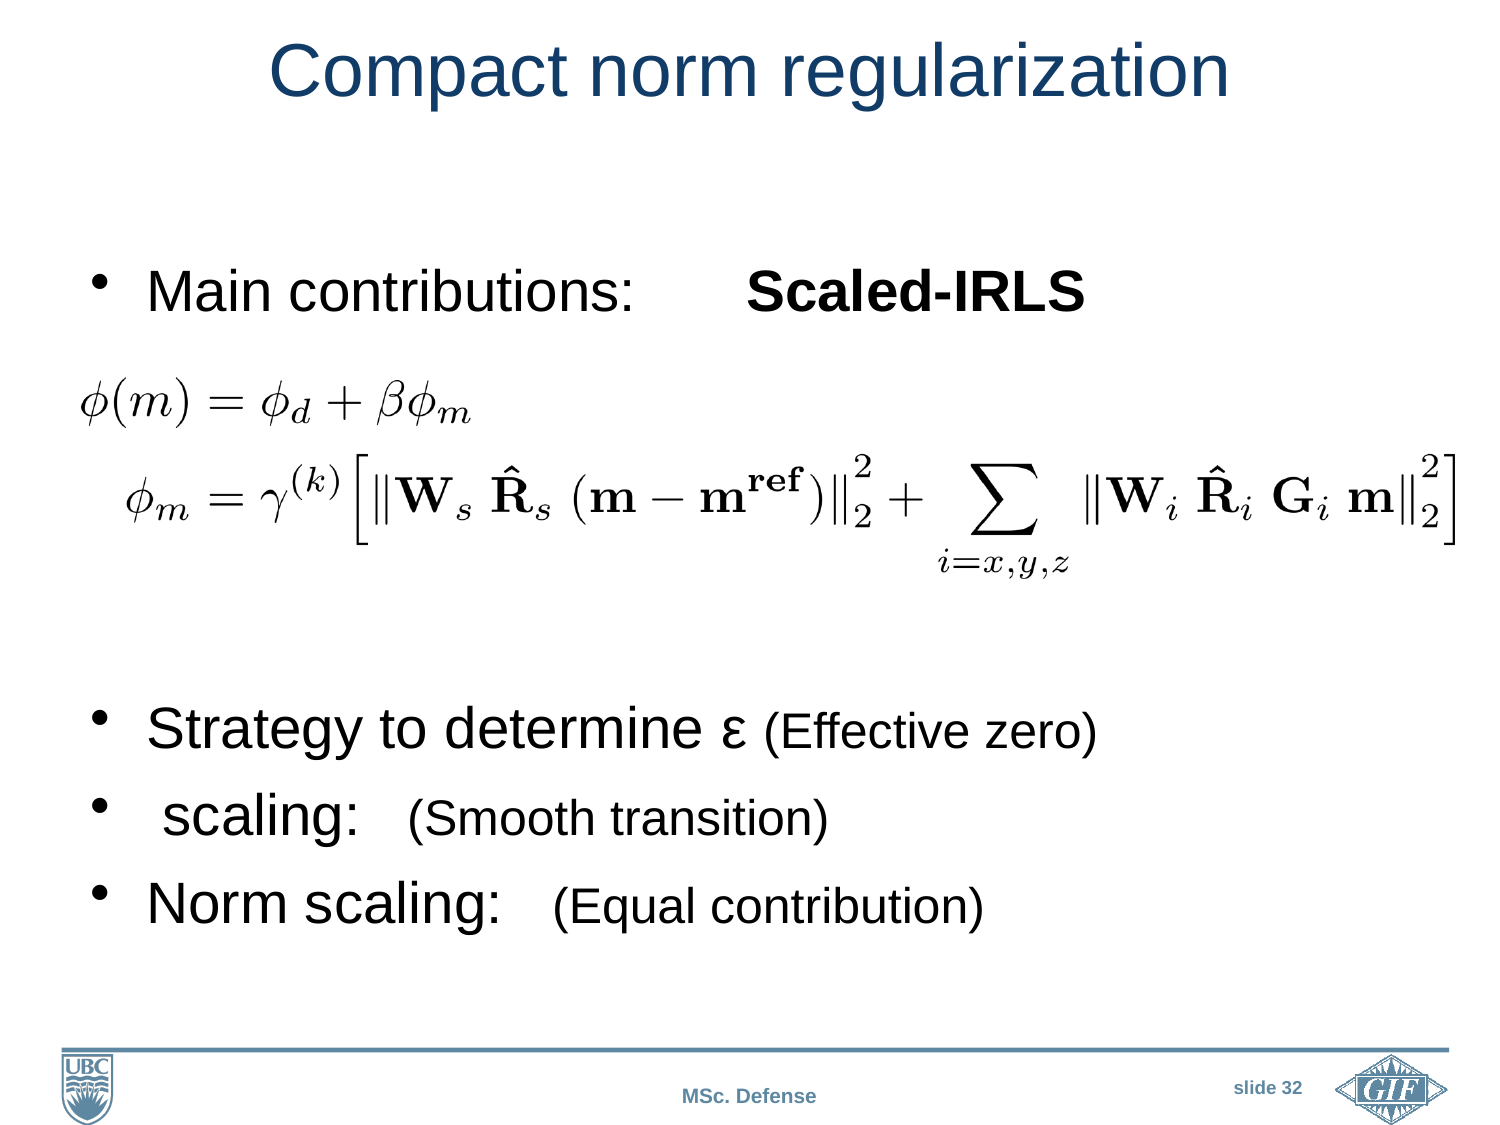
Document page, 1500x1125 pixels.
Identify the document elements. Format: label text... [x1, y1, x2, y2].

picture [61, 1054, 118, 1125]
picture [81, 377, 1455, 579]
picture [1333, 1053, 1448, 1125]
title Compact norm regularization [150, 14, 1350, 125]
